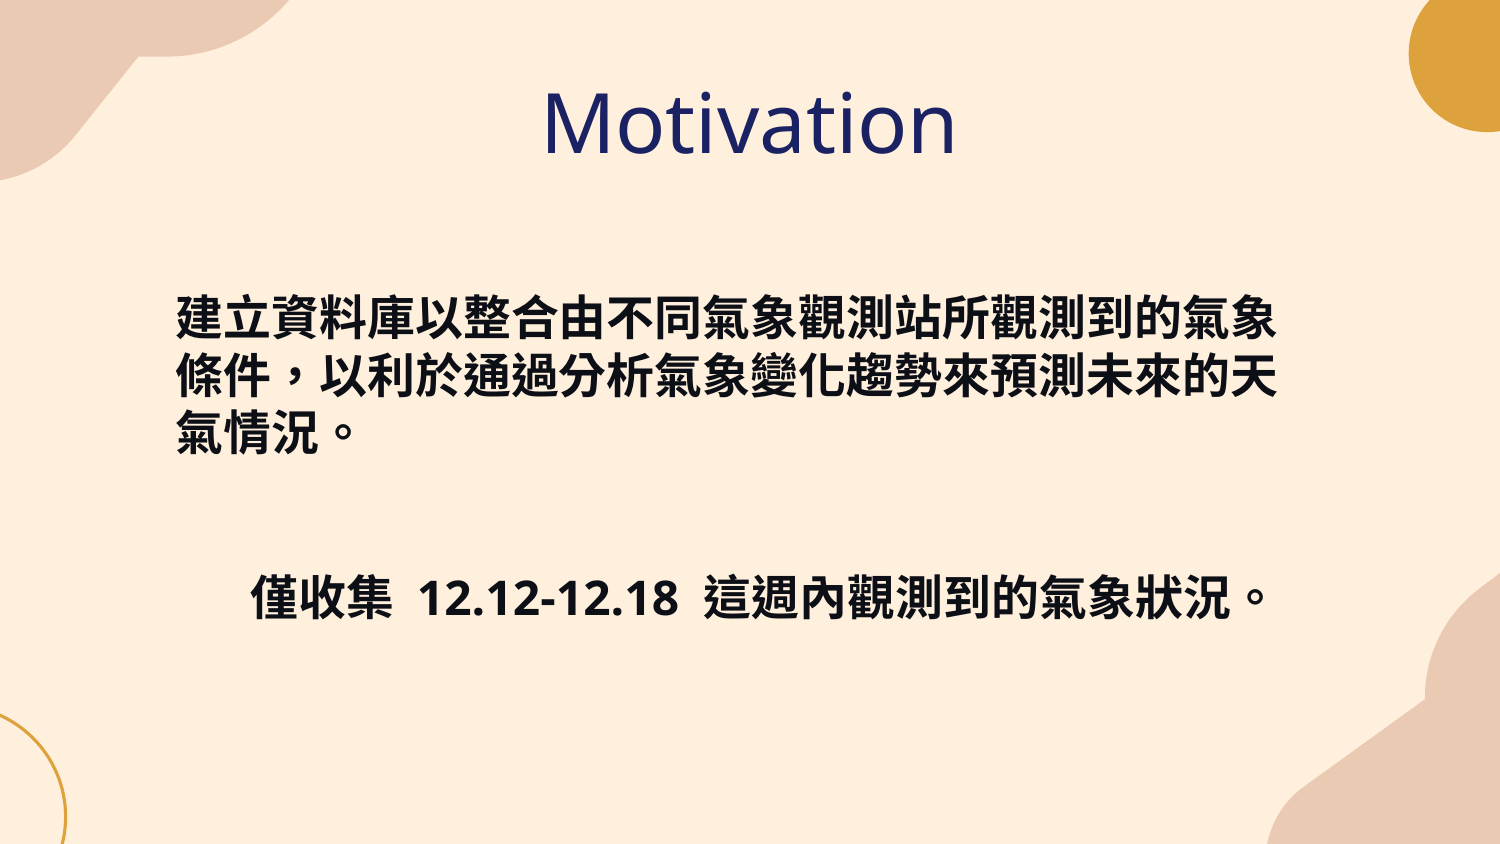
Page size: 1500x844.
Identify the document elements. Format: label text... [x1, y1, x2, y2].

text_box 建立資料庫以整合由不同氣象觀測站所觀測到的氣象條件，以利於通過分析氣象變化趨勢來預測未來的天氣情況。 僅收集 12.12-12.18 這週內觀測到的氣象狀況。 [160, 272, 1300, 671]
title Motivation [116, 72, 1383, 167]
